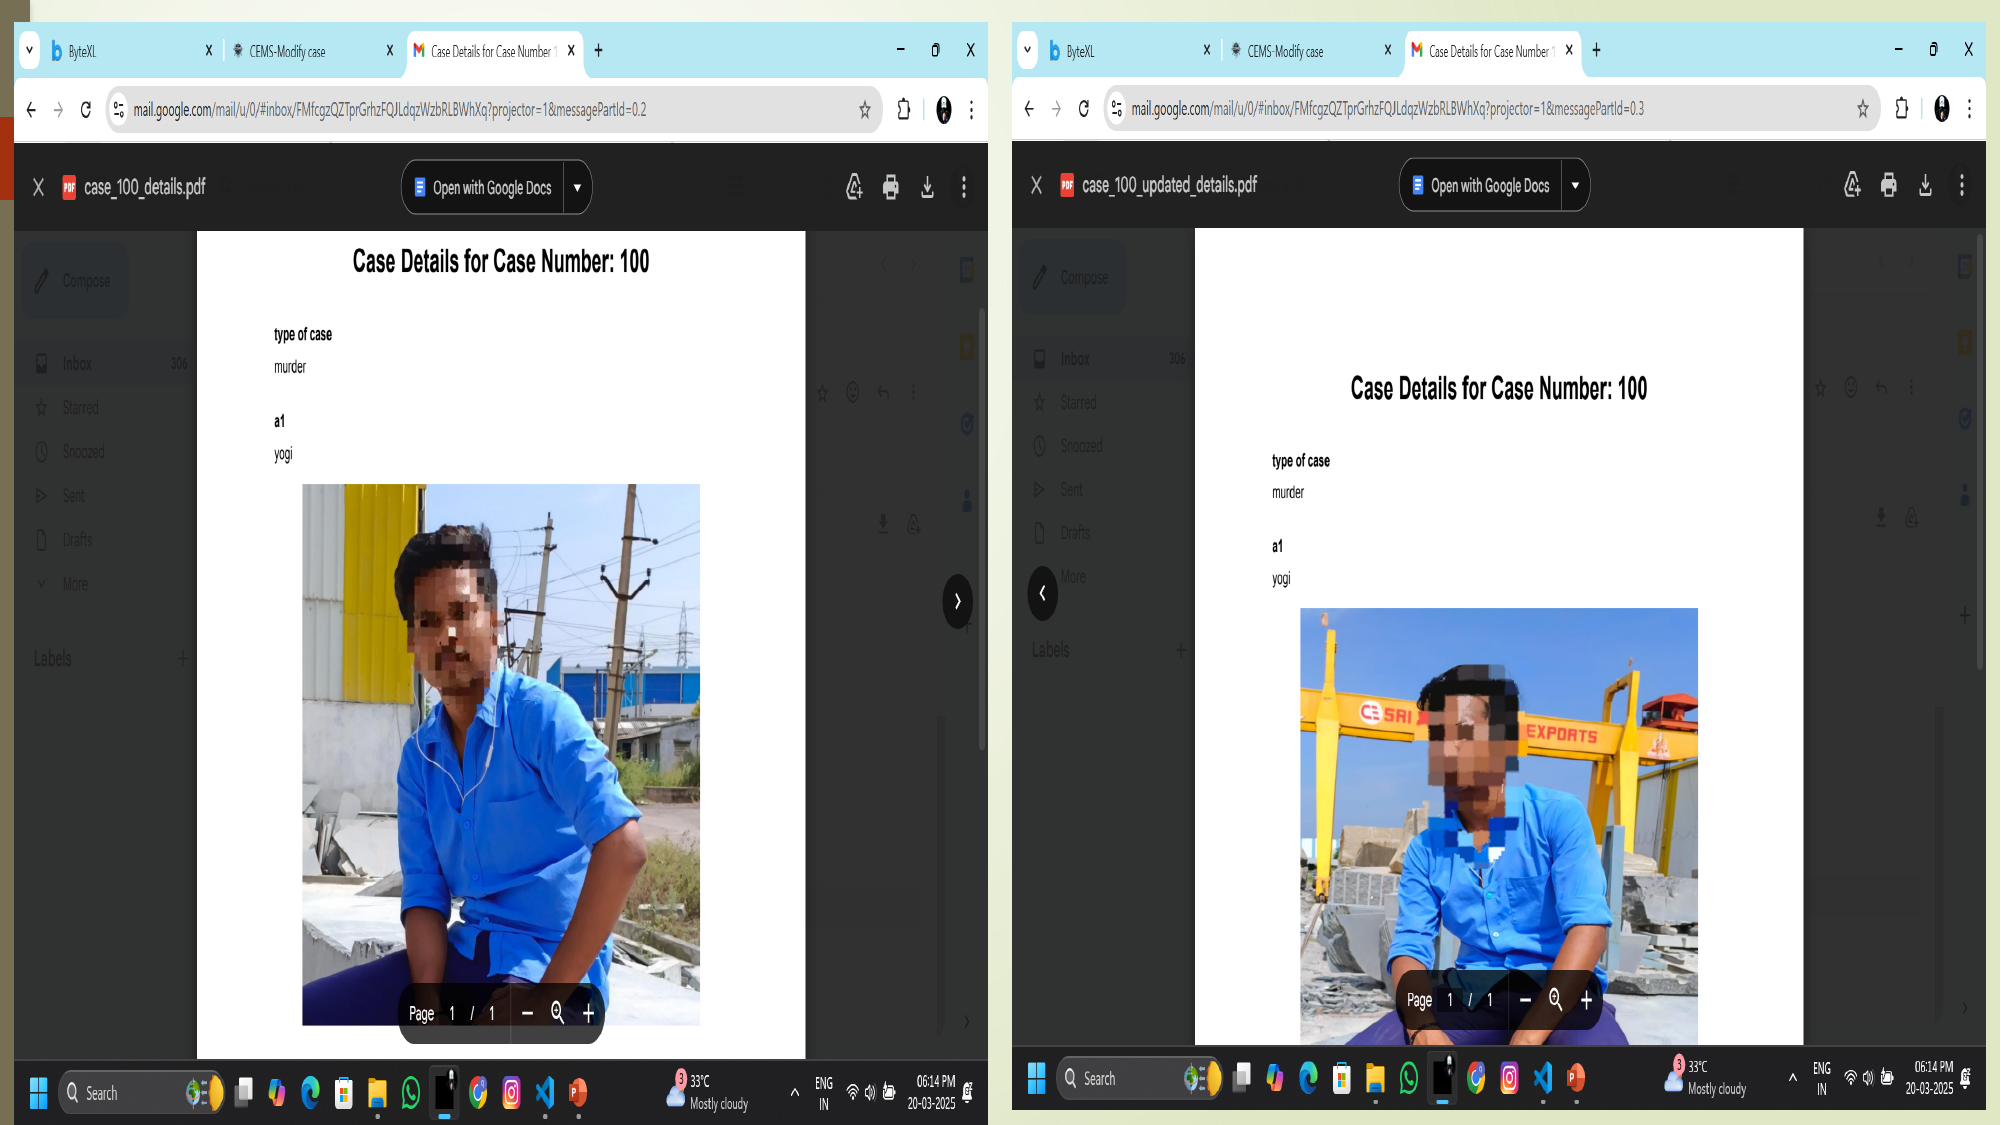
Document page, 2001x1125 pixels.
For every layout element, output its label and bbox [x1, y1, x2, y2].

list [14, 22, 988, 1125]
list [1012, 22, 1986, 1111]
